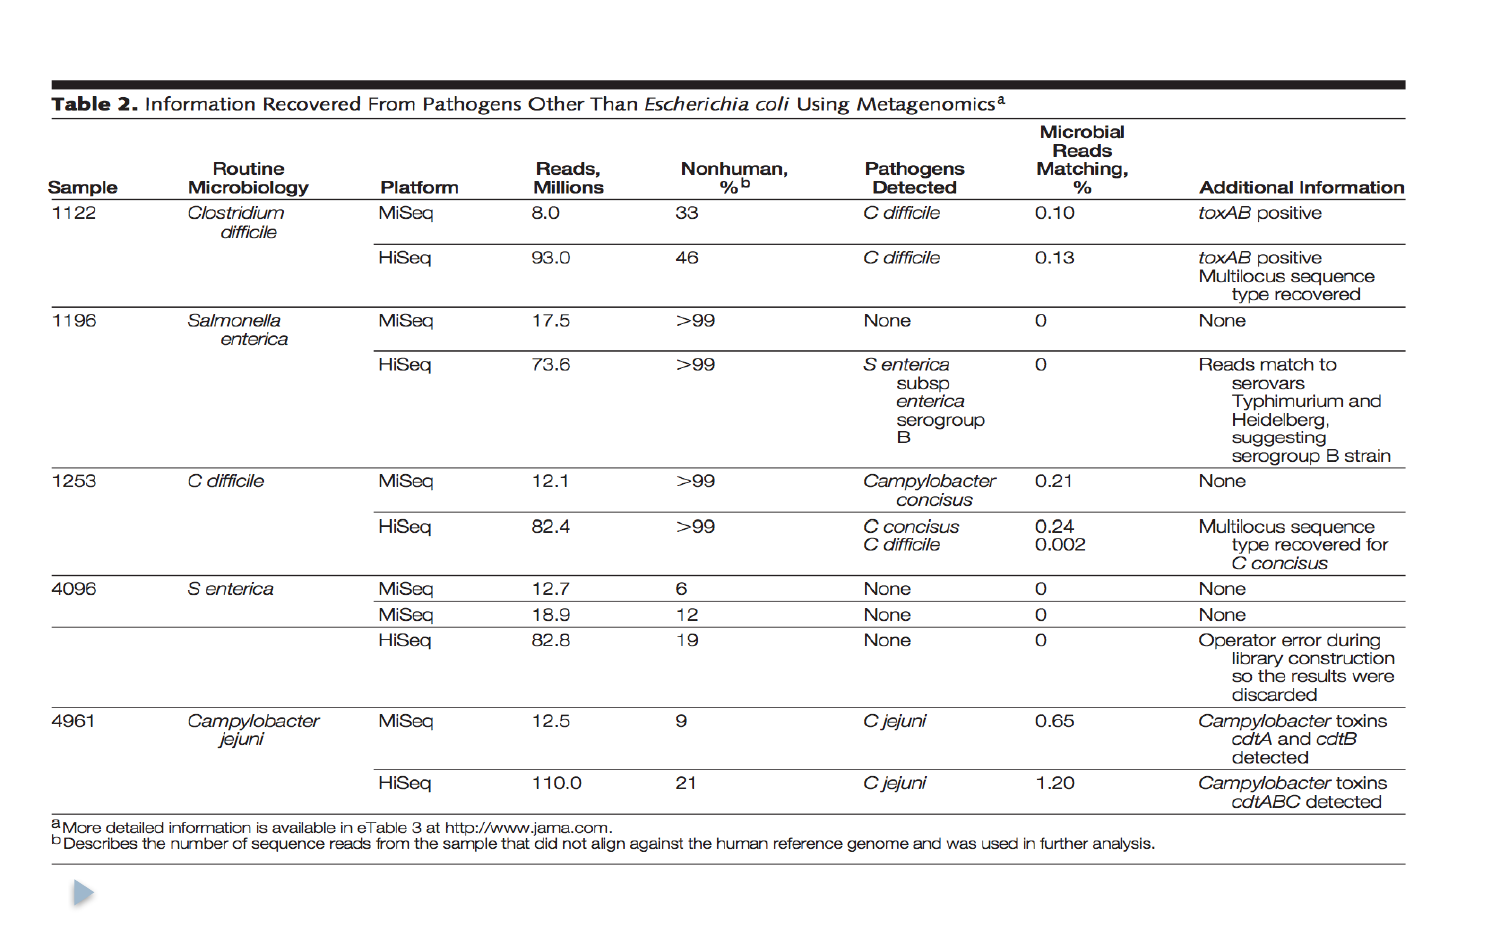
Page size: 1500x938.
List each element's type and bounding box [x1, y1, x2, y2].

picture [0, 57, 1500, 879]
